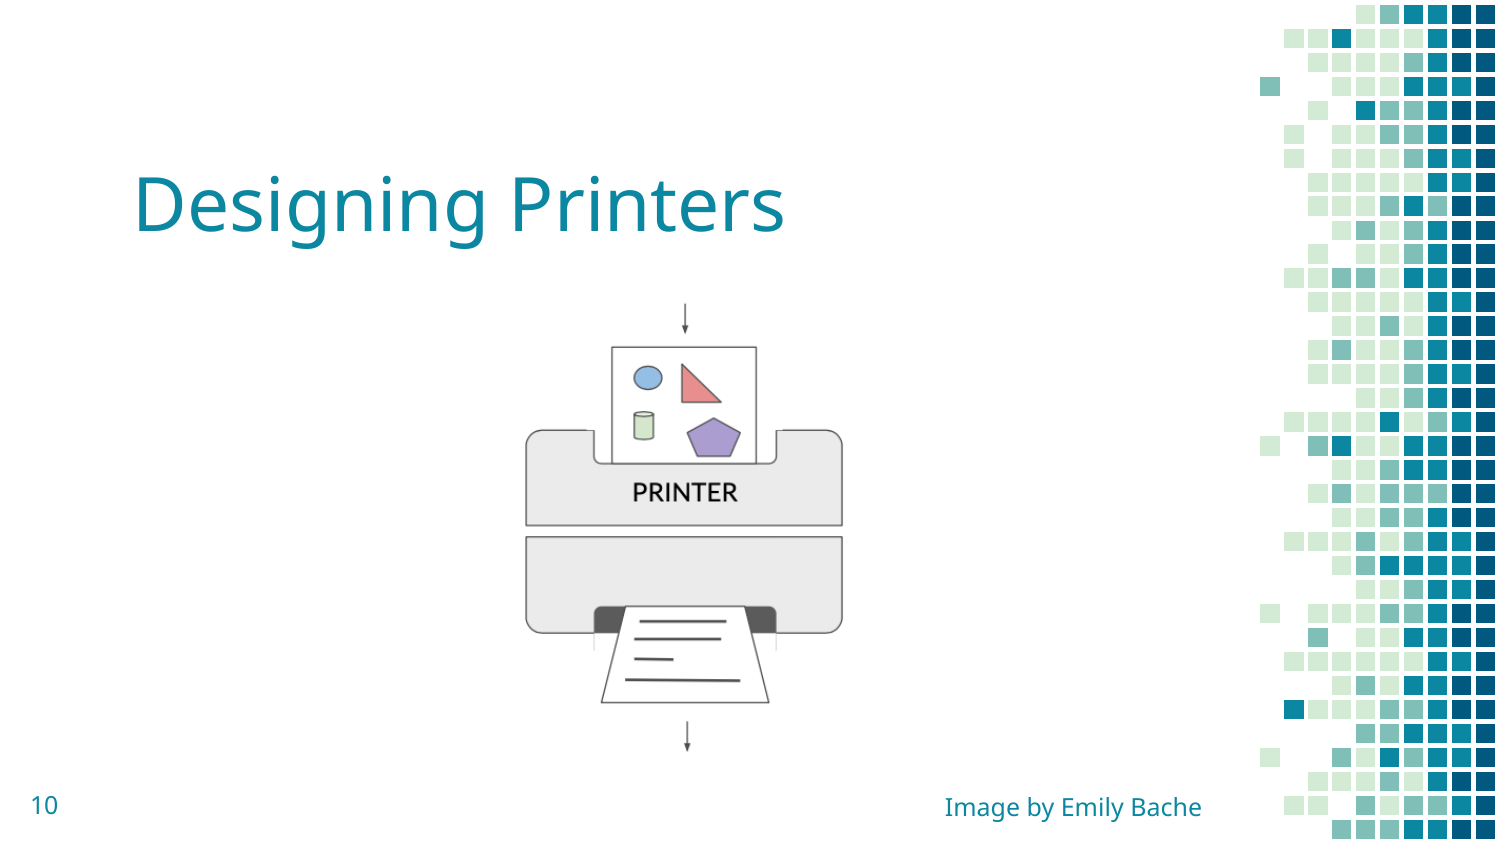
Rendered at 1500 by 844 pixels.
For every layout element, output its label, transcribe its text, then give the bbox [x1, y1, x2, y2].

picture [504, 287, 862, 759]
slide_number 10 [15, 774, 105, 839]
title Designing Printers [117, 121, 1227, 262]
text_box Image by Emily Bache [929, 783, 1218, 829]
